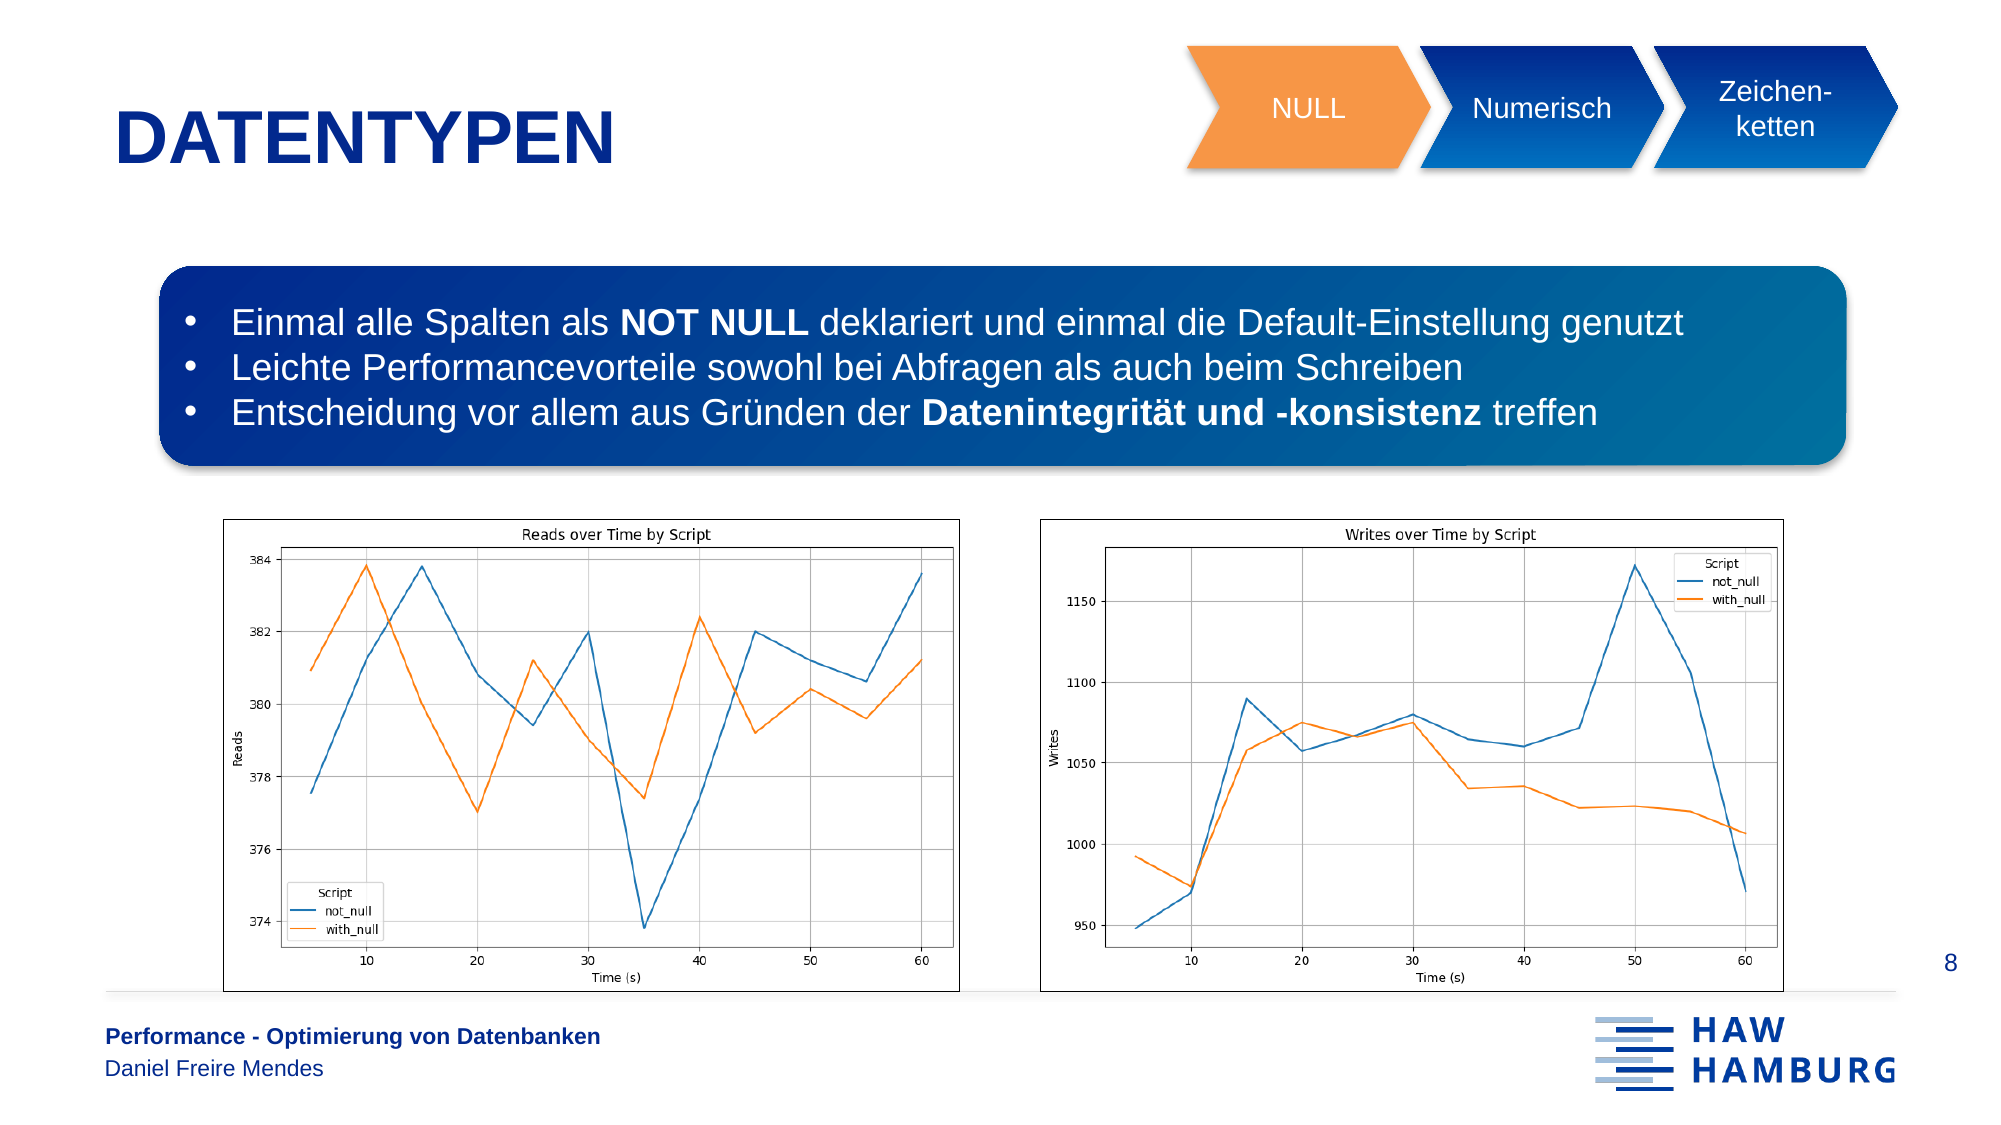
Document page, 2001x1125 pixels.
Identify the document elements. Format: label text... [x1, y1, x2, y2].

text_box Einmal alle Spalten als NOT NULL deklariert und einmal die Default-Einstellung genutzt Leichte Performancevorteile sowohl bei Abfragen als auch beim Schreiben Entscheidung vor allem aus Gründen der Datenintegrität und -konsistenz treffen [159, 265, 1848, 467]
text_box Zeichen- ketten [1653, 45, 1899, 170]
picture [1040, 518, 1784, 992]
picture [223, 518, 960, 992]
text_box NULL [1186, 45, 1432, 170]
text_box Numerisch [1419, 45, 1666, 170]
slide_number 8 [1788, 931, 1973, 992]
title Datentypen [99, 60, 1899, 218]
